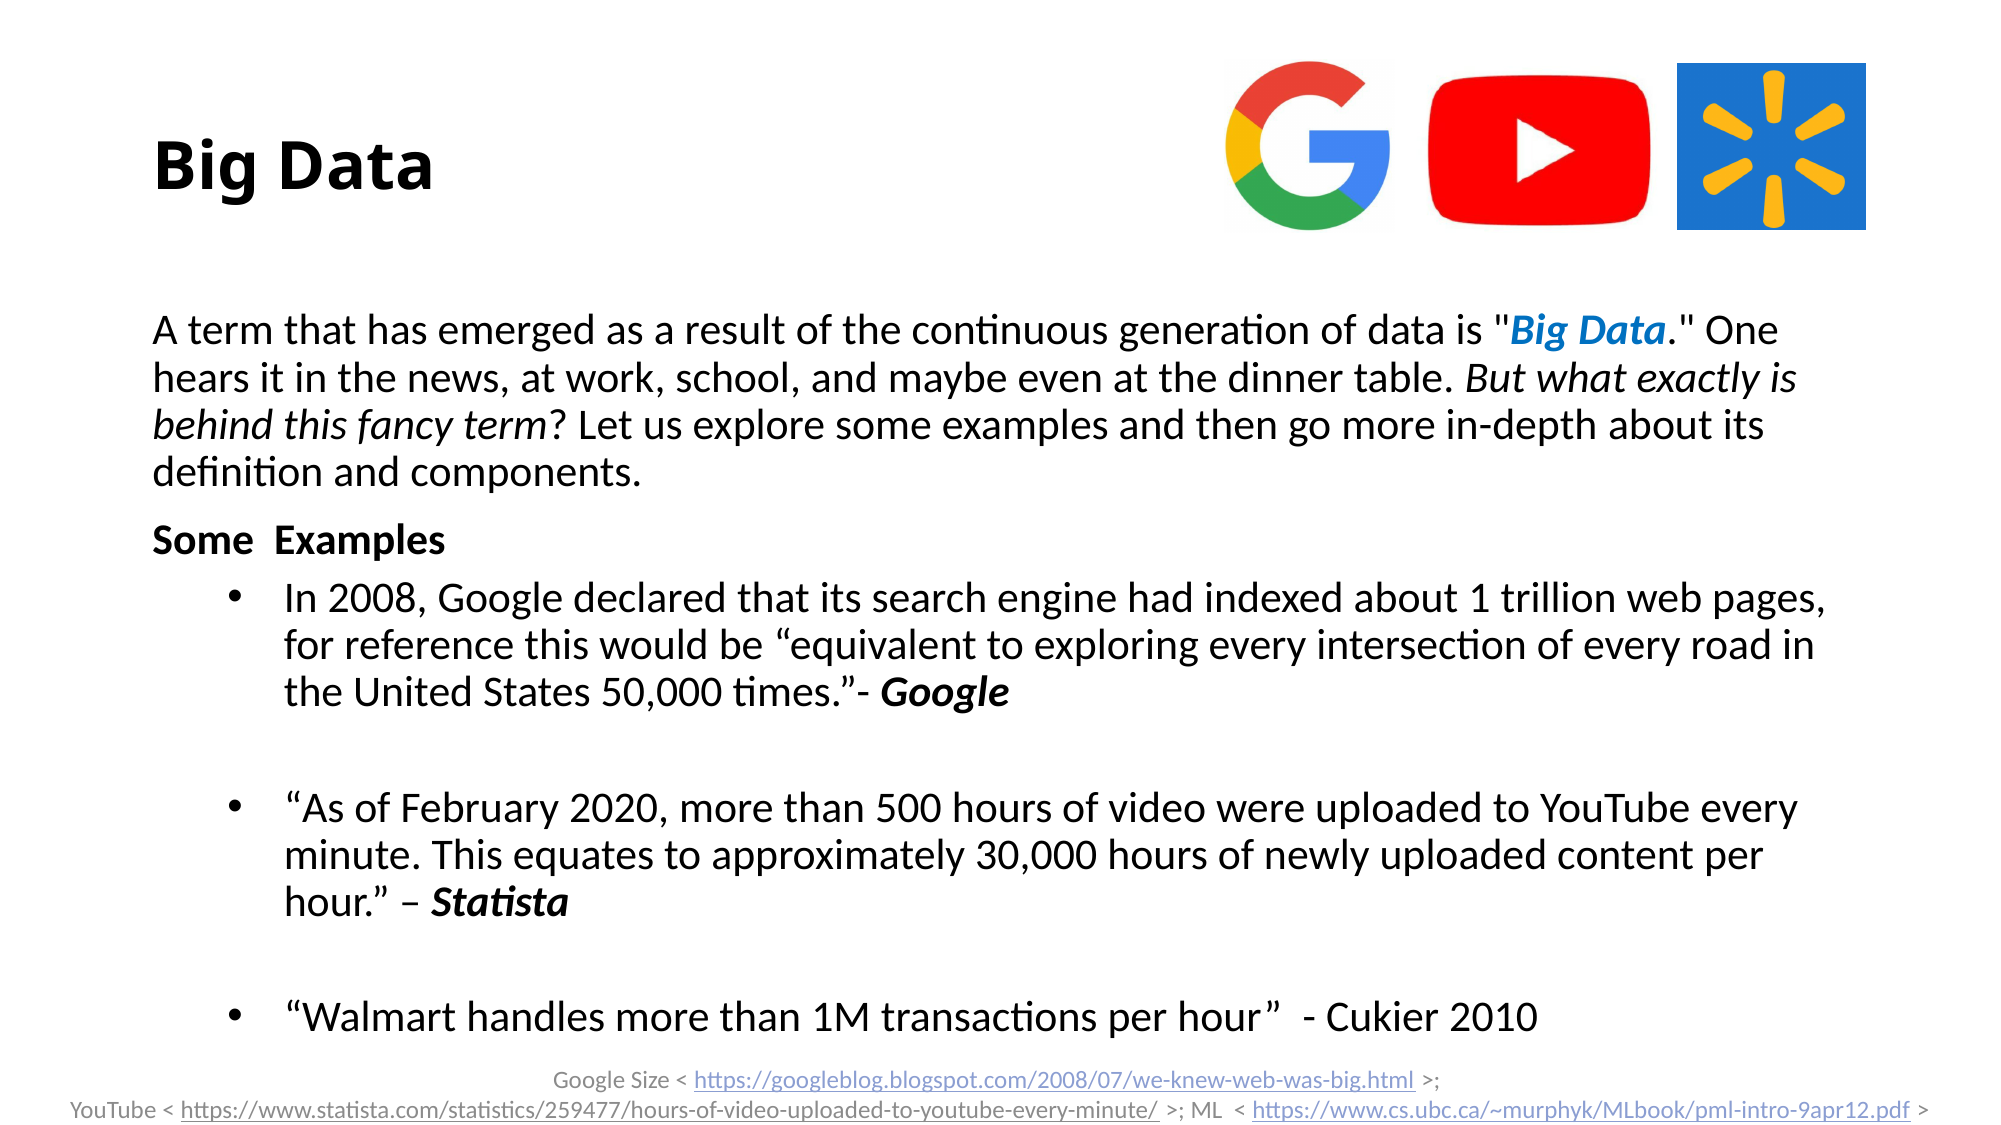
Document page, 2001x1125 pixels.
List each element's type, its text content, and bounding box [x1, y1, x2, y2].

footer Google Size < https://googleblog.blogspot.com/2008/07/we-knew-web-was-big.html >; YouTube < https://www.statista.com/statistics/259477/hours-of-video-uploaded-to-youtube-every-minute/ >; ML < https://www.cs.ubc.ca/~murphyk/MLbook/pml-intro-9apr12.pdf > [17, 1066, 1982, 1122]
title Big Data [137, 59, 1863, 278]
picture [1224, 59, 1395, 233]
picture [1677, 63, 1866, 230]
picture [1416, 59, 1662, 233]
list A term that has emerged as a result of the continuous generation of data is "Big Data." One hears it in the news, at work, school, and maybe even at the dinner table. But what exactly is behind this fancy term? Let us explore some examples and then go more in-depth about its definition and components. Some Examples In 2008, Google declared that its search engine had indexed about 1 trillion web pages, for reference this would be “equivalent to exploring every intersection of every road in the United States 50,000 times.”- Google “As of February 2020, more than 500 hours of video were uploaded to YouTube every minute. This equates to approximately 30,000 hours of newly uploaded content per hour.” – Statista “Walmart handles more than 1M transactions per hour” - Cukier 2010 [137, 299, 1863, 1013]
